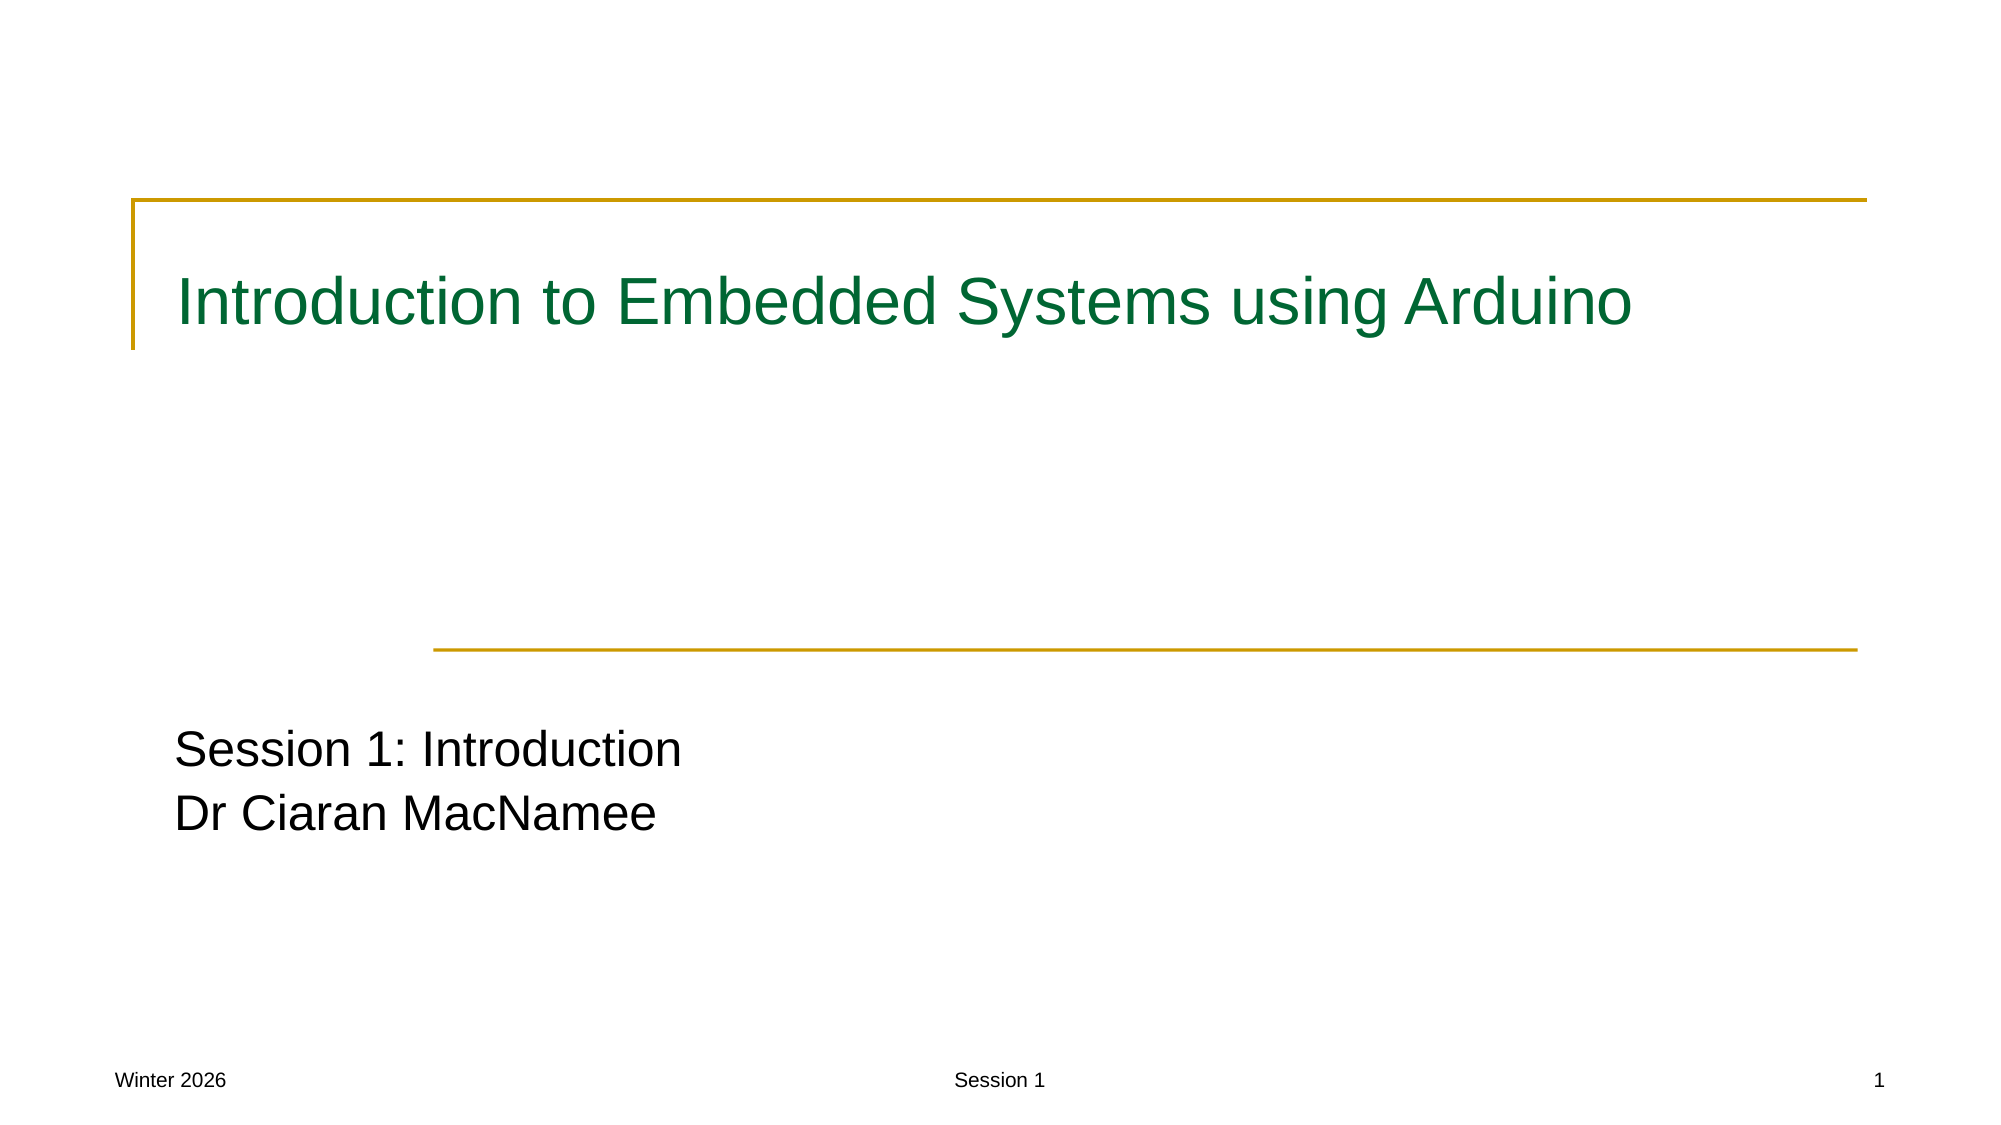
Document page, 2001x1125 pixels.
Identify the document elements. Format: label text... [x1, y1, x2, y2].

slide_number Winter 2026 [99, 1024, 567, 1100]
footer Session 1 [683, 1024, 1317, 1100]
title Introduction to Embedded Systems using Arduino [161, 249, 1867, 538]
slide_number 1 [1433, 1024, 1900, 1100]
subtitle Session 1: Introduction Dr Ciaran MacNamee [159, 716, 1865, 1004]
